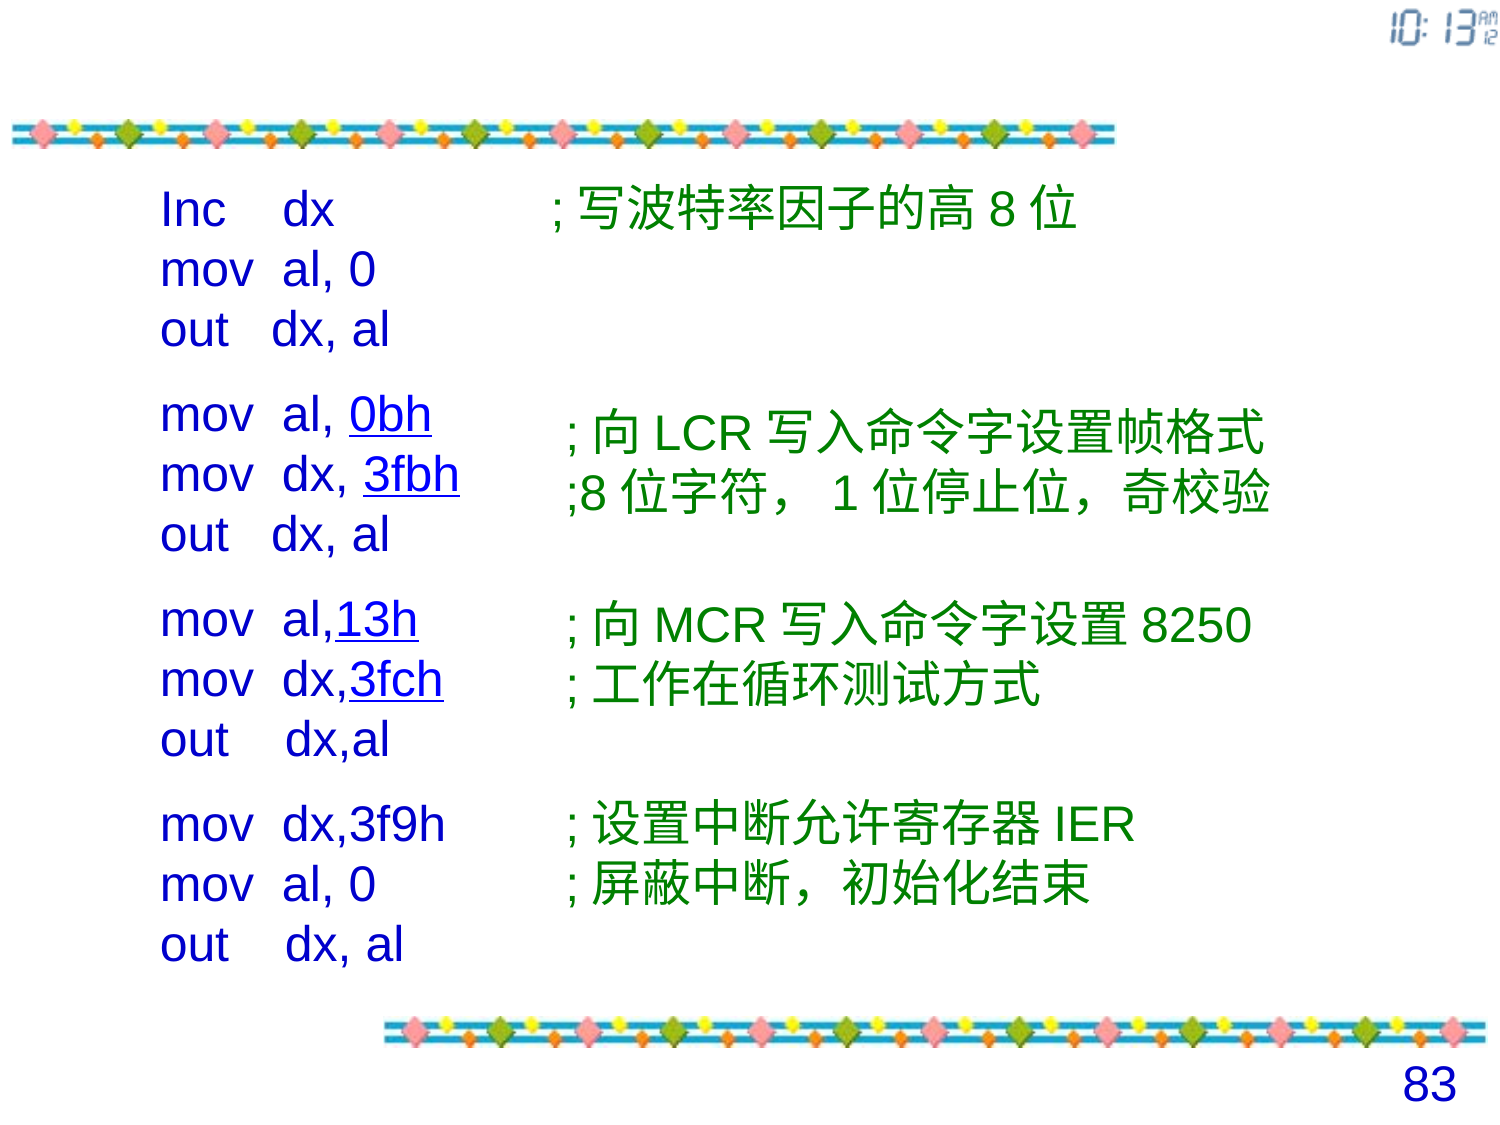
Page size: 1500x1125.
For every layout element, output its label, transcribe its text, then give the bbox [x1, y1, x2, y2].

text_box ;向MCR写入命令字设置8250 ;工作在循环测试方式 [550, 584, 1289, 720]
text_box ;向LCR写入命令字设置帧格式 ;8位字符，1位停止位，奇校验 [550, 392, 1289, 528]
picture [11, 119, 1117, 149]
text_box ;设置中断允许寄存器IER ;屏蔽中断，初始化结束 [550, 783, 1289, 919]
text_box ;写波特率因子的高8位 [535, 168, 1127, 244]
text_box Inc dx mov al, 0 out dx, al mov al, 0bh mov dx, 3fbh out dx, al mov al,13h mov dx,3fch out dx,al mov dx,3f9h mov al, 0 out dx, al [145, 169, 476, 980]
picture [1371, 0, 1500, 56]
picture [383, 1016, 1488, 1048]
